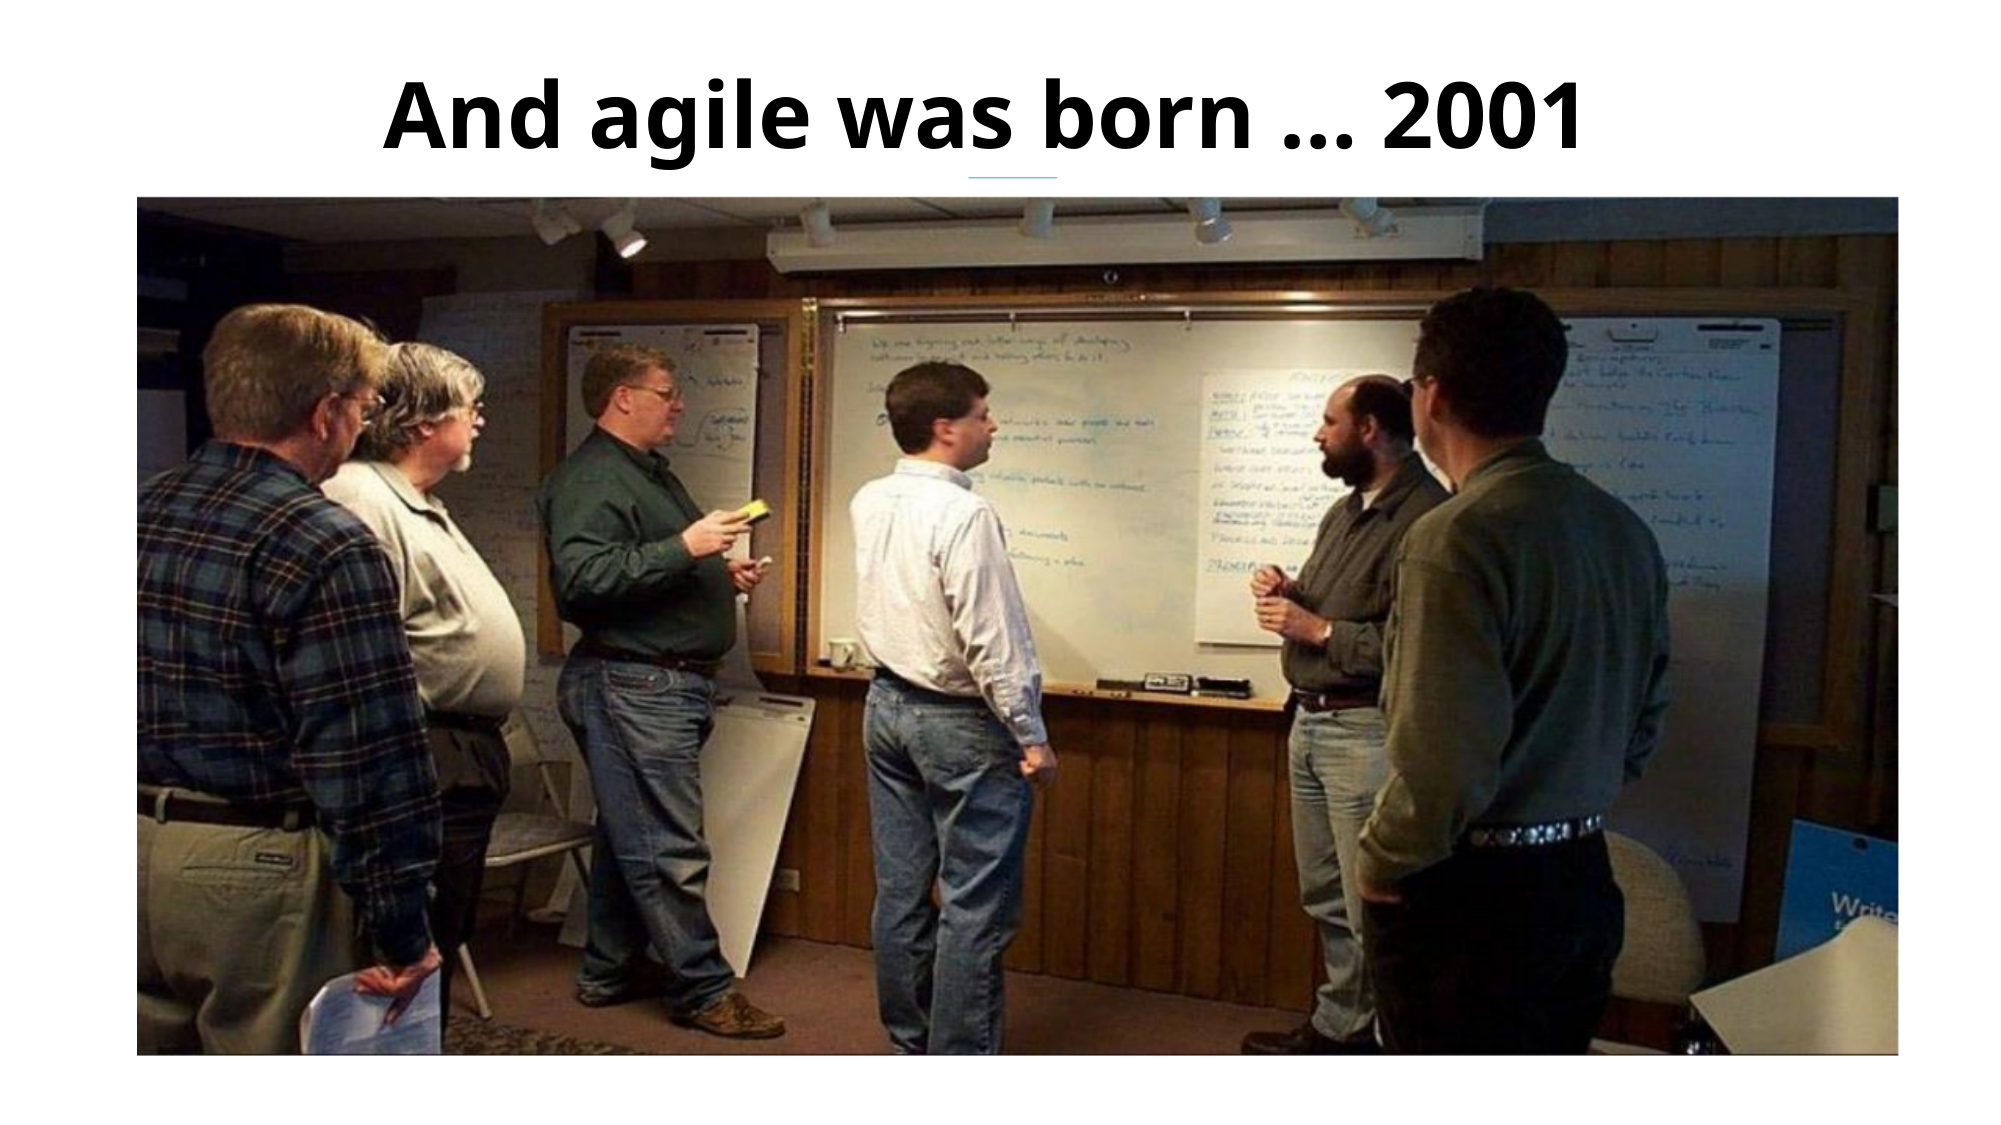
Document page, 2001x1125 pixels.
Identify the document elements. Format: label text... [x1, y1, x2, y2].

title And agile was born … 2001 [137, 59, 1863, 177]
picture [137, 177, 1908, 1059]
